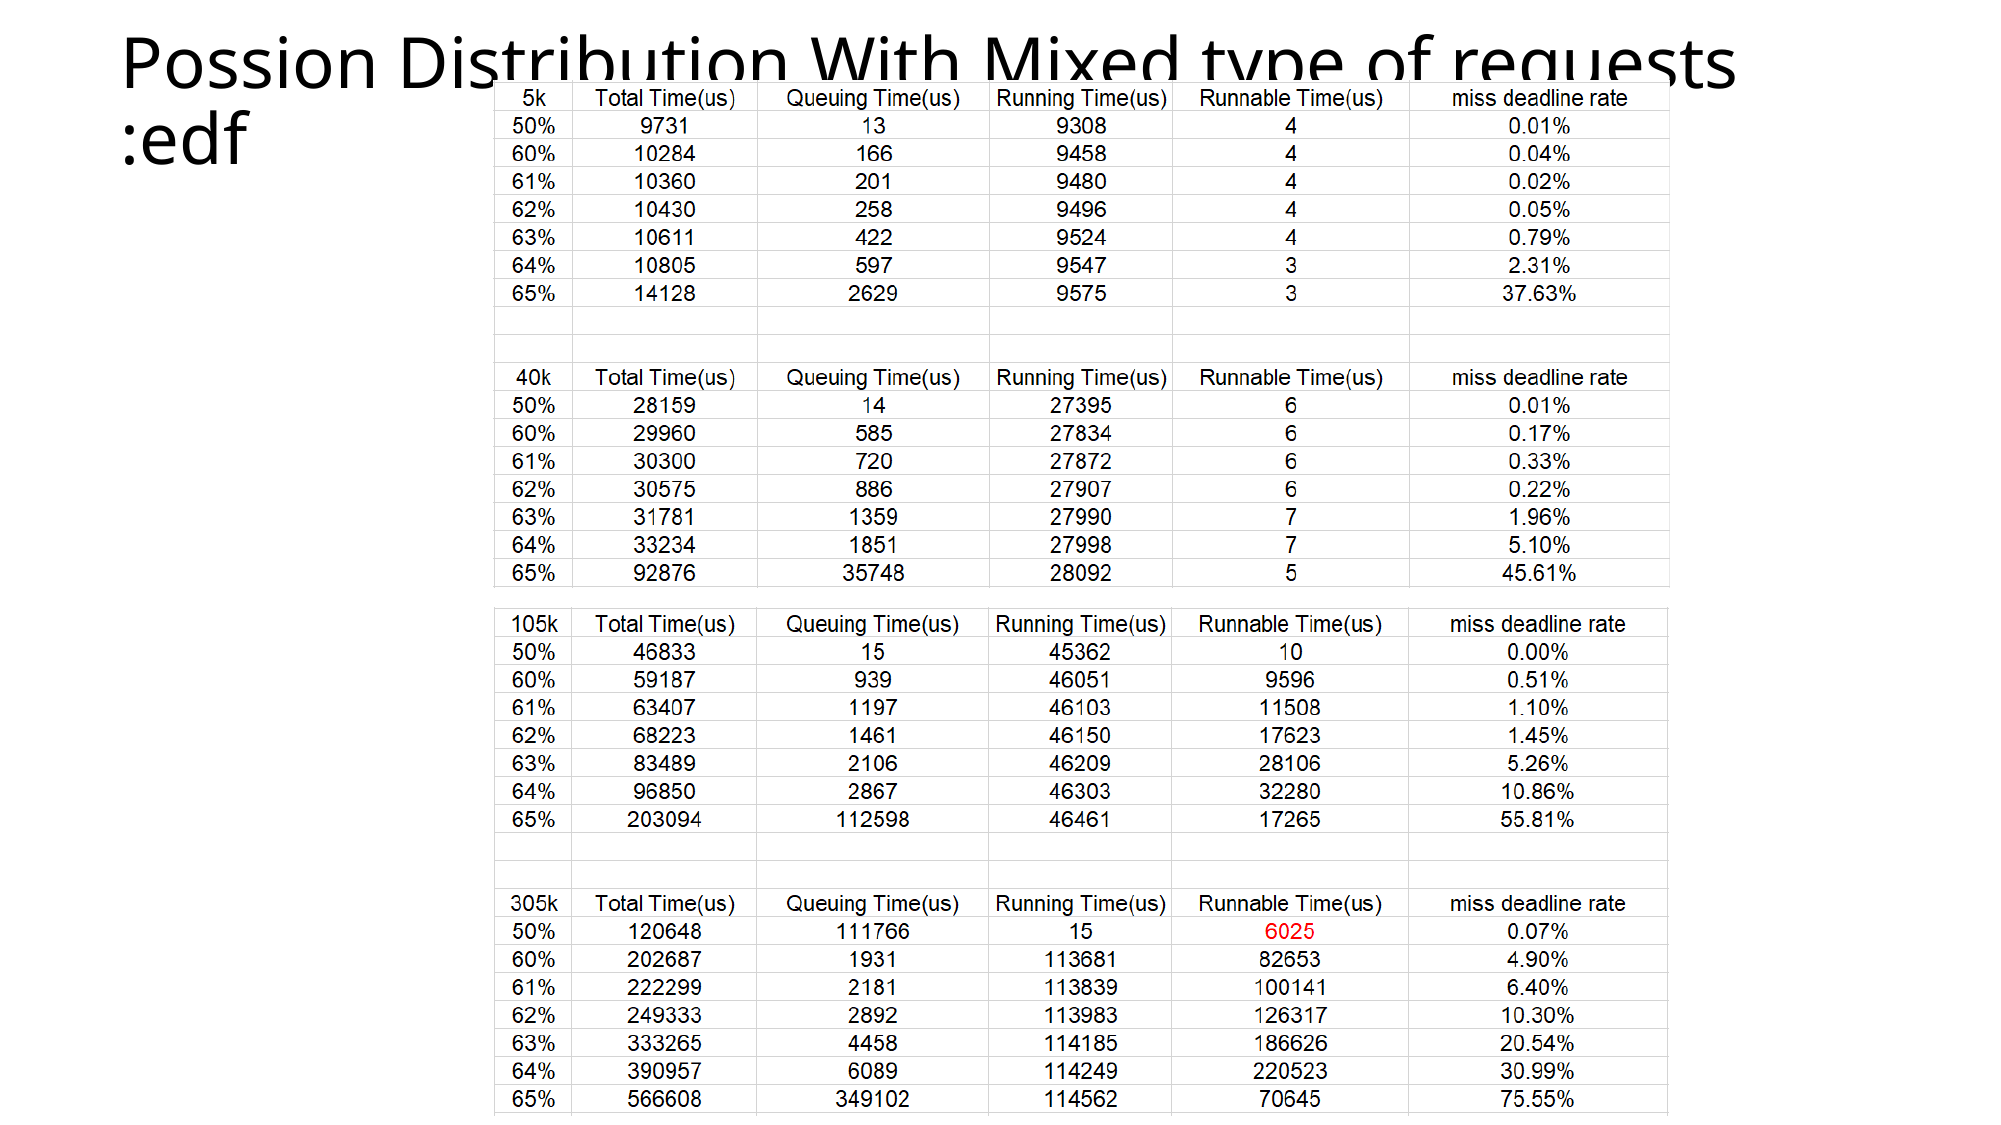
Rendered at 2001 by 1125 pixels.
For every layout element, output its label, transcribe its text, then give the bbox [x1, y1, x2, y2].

title Possion Distribution With Mixed type of requests :edf [105, 0, 1831, 213]
picture [494, 607, 1669, 1116]
picture [493, 80, 1670, 588]
